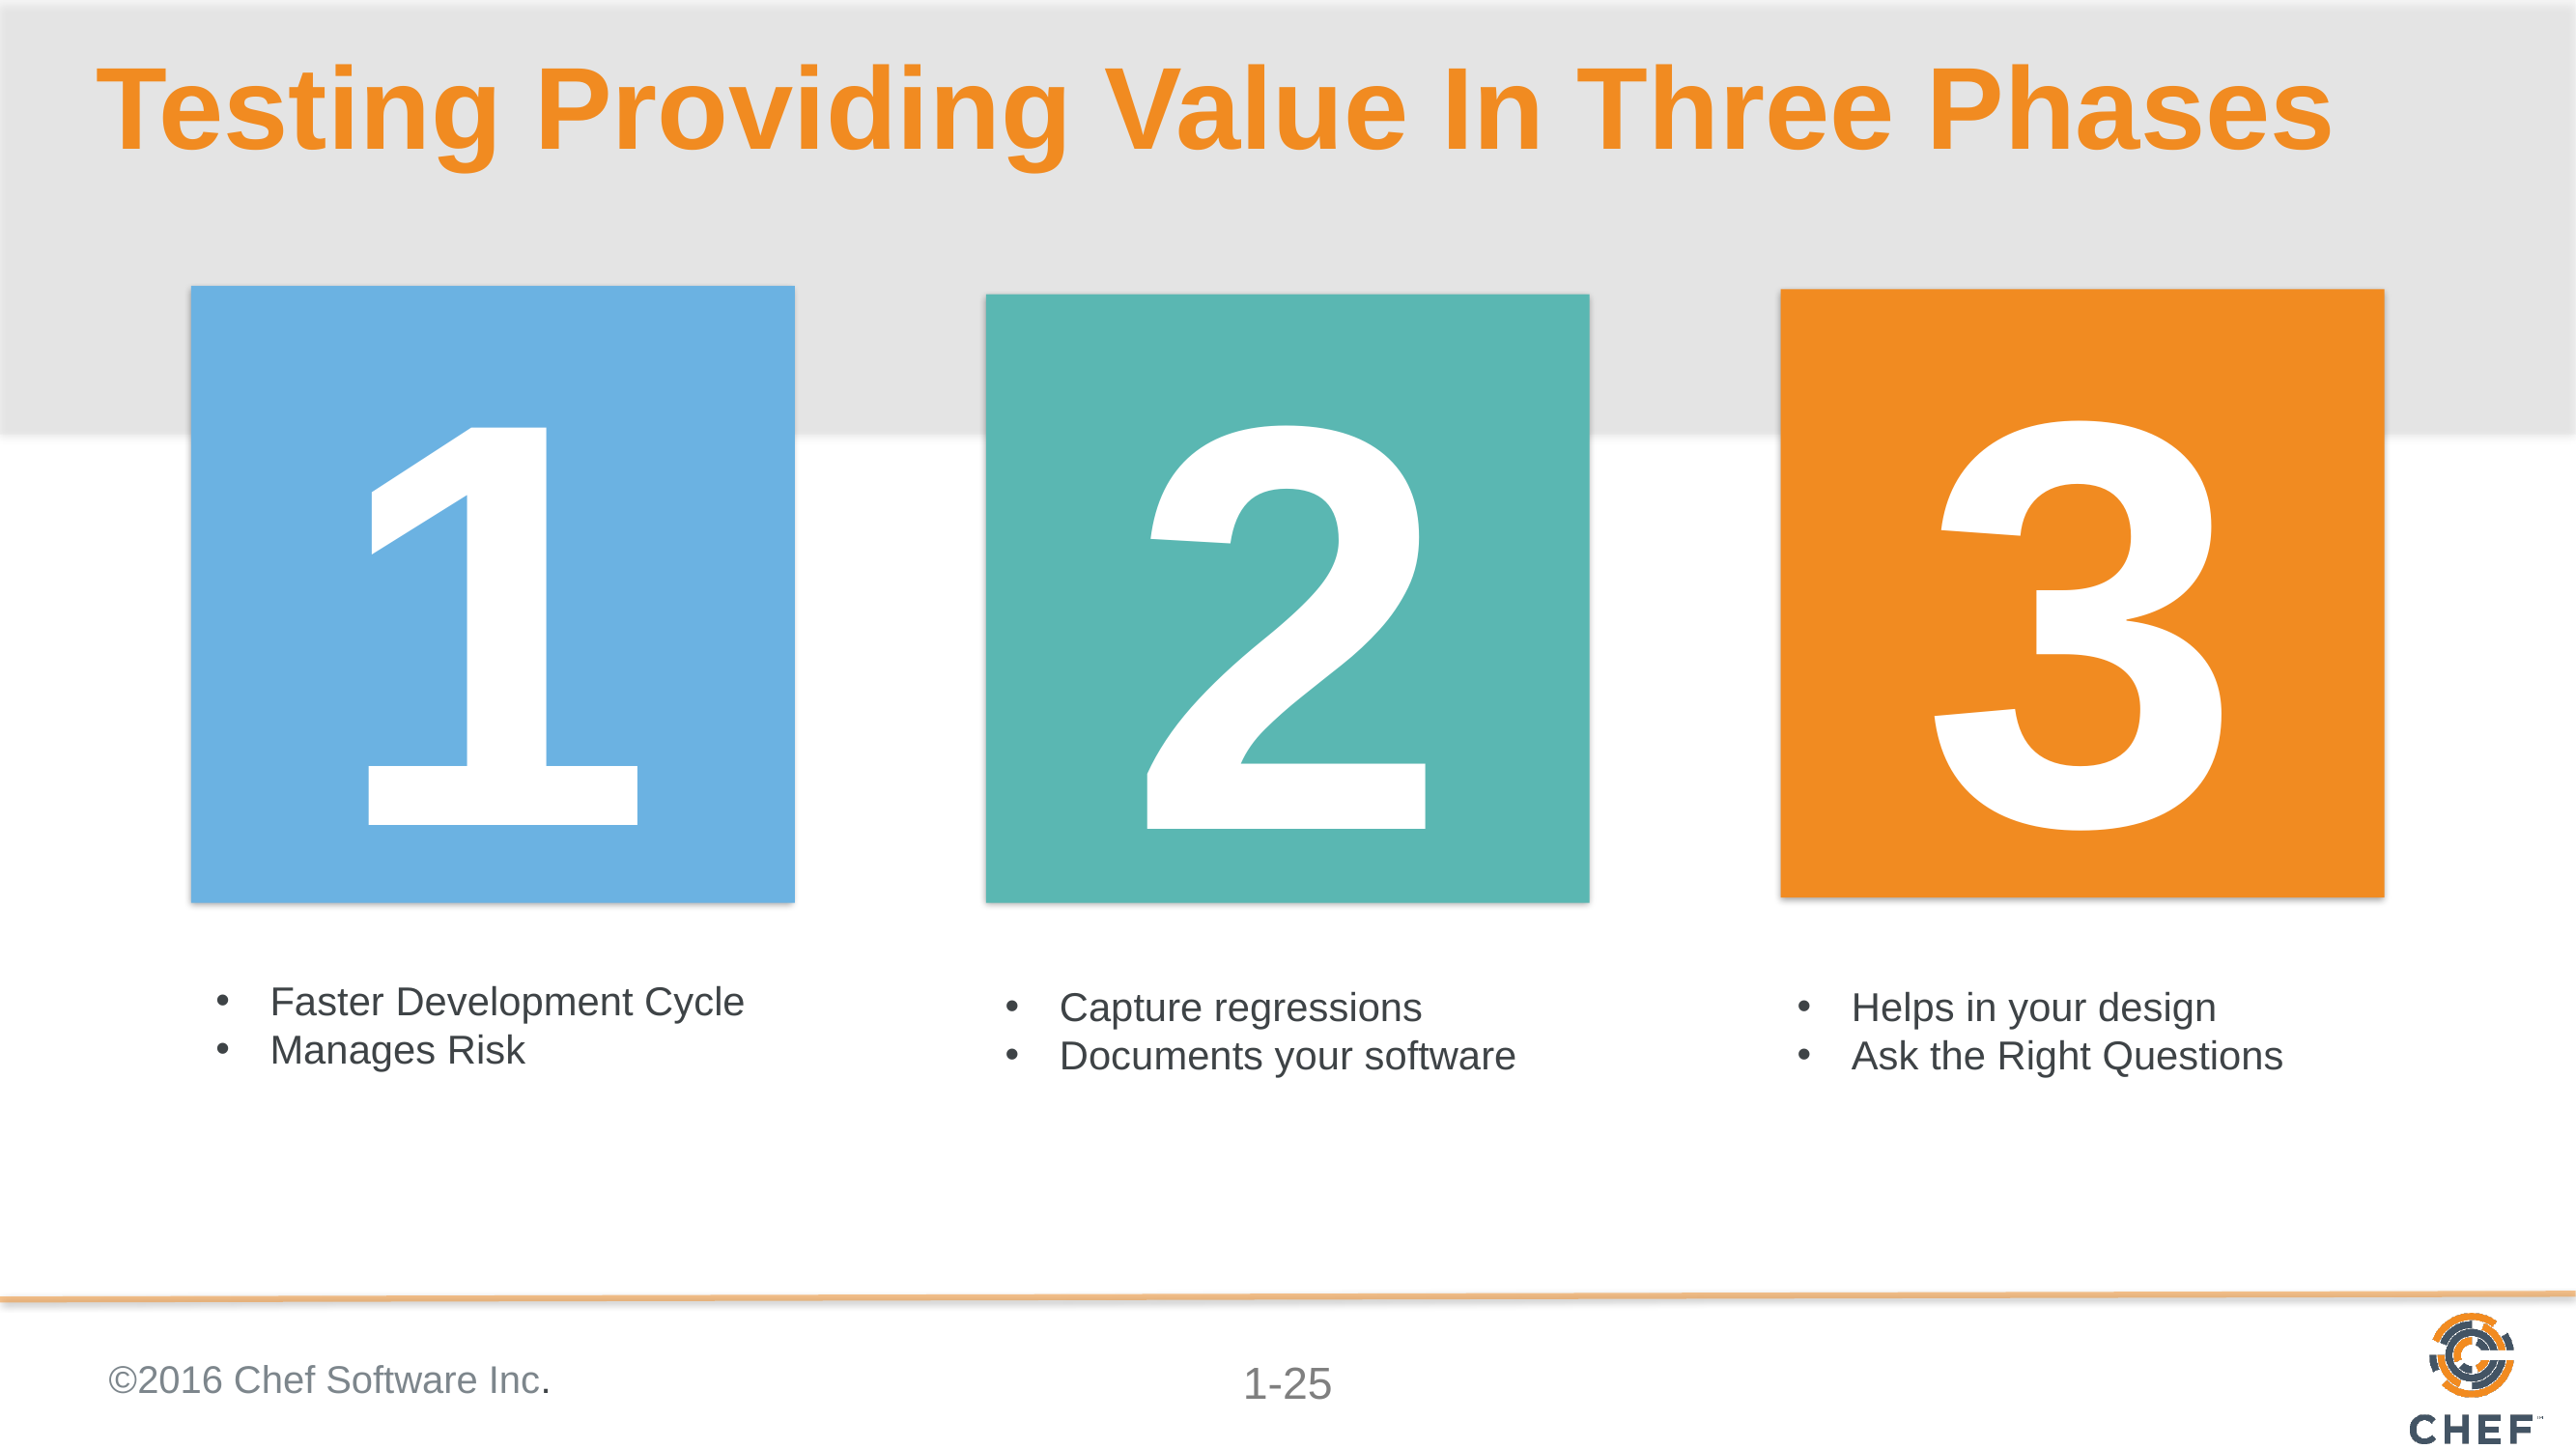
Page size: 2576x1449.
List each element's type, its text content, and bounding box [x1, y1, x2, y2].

title Testing Providing Value In Three Phases [96, 48, 2463, 180]
text_box Faster Development Cycle Manages Risk [201, 960, 781, 1242]
text_box 1 [190, 285, 796, 903]
picture [2399, 1297, 2551, 1449]
text_box 2 [985, 294, 1591, 903]
text_box Helps in your design Ask the Right Questions [1782, 967, 2363, 1248]
text_box Capture regressions Documents your software [990, 966, 1571, 1248]
text_box 3 [1780, 289, 2385, 898]
